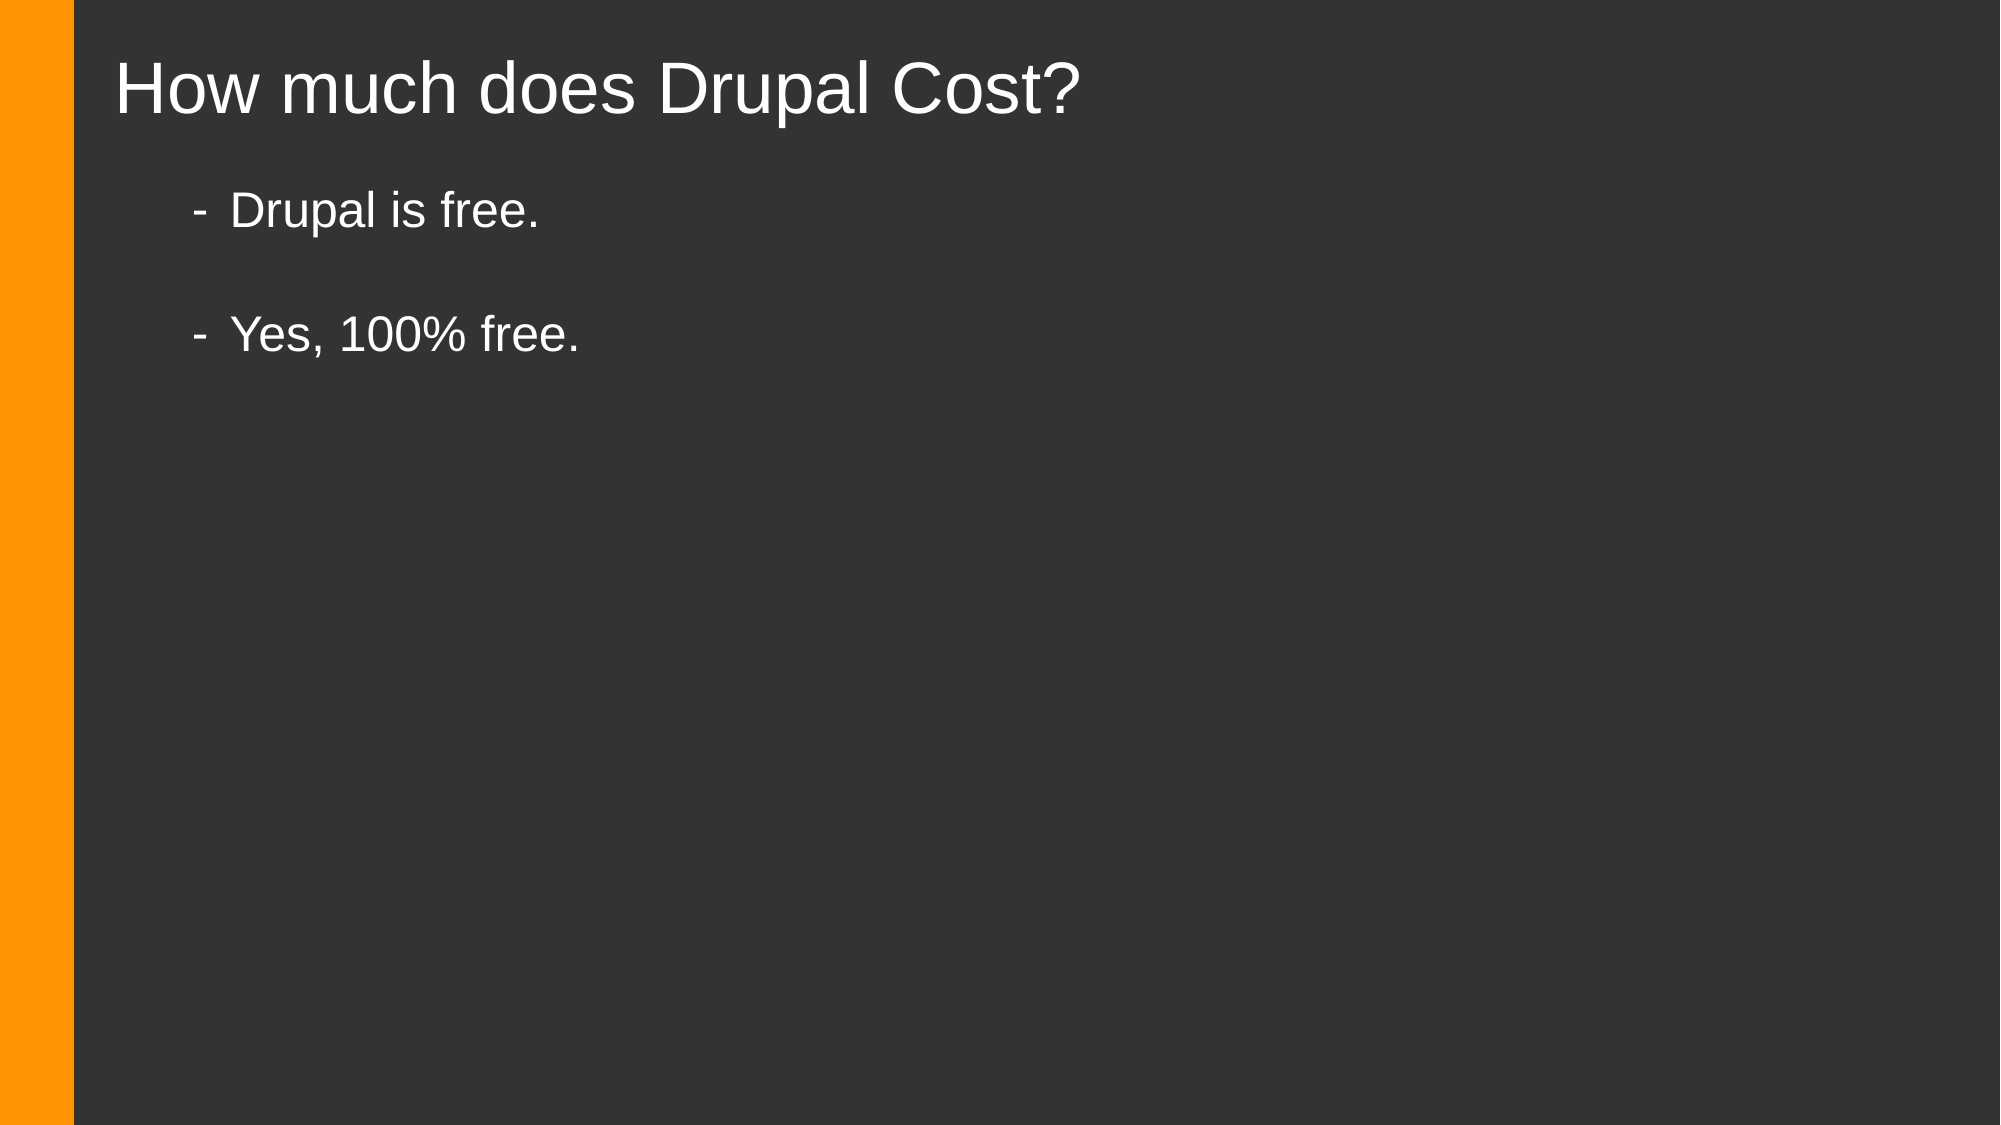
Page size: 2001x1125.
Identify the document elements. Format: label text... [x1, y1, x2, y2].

title How much does Drupal Cost? [112, 37, 1363, 229]
text_box Drupal is free. Yes, 100% free. [189, 174, 1625, 419]
